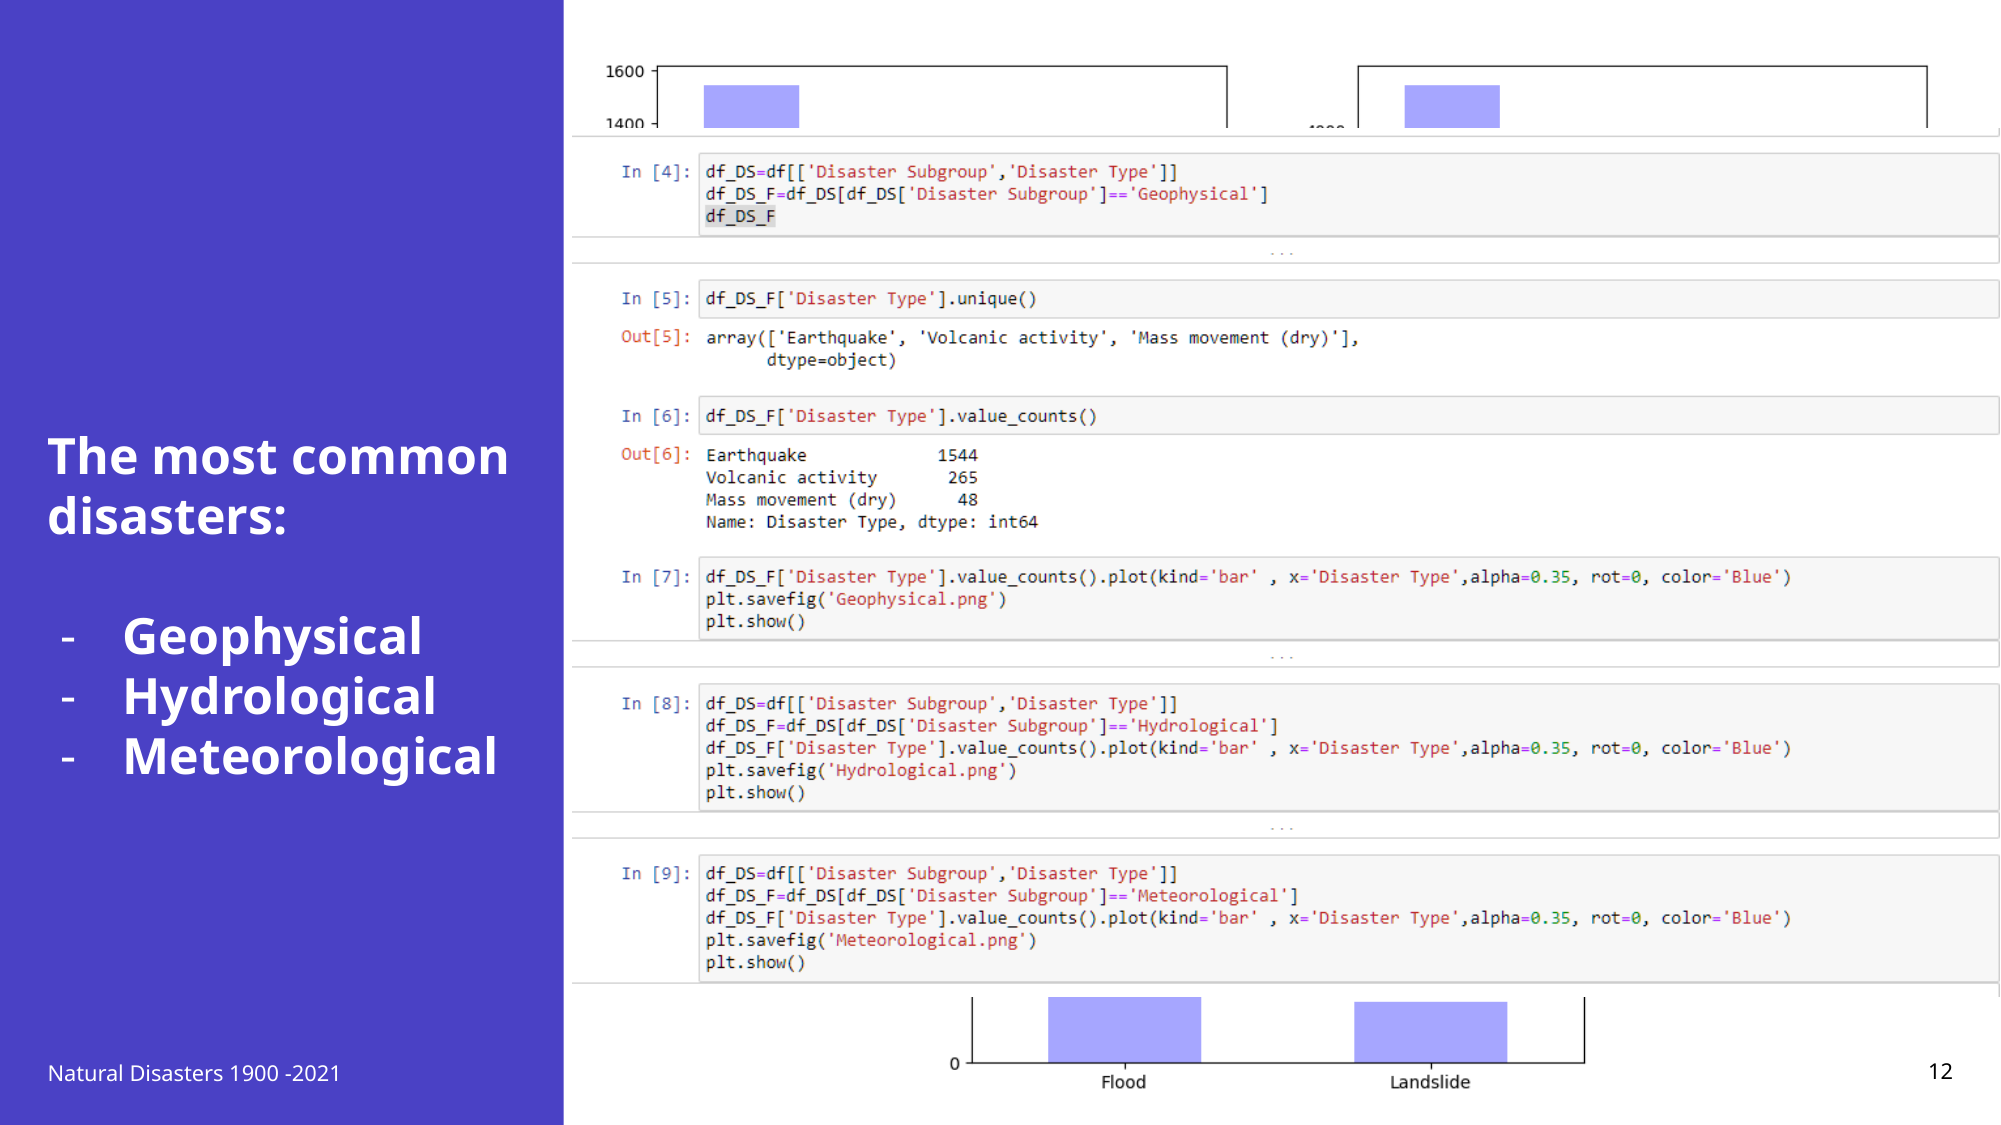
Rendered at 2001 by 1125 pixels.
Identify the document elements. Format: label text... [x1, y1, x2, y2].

footer Natural Disasters 1900 -2021 [32, 1042, 488, 1103]
slide_number ‹#› [1864, 1042, 1968, 1103]
title The most common disasters: Geophysical Hydrological Meteorological [32, 241, 539, 792]
picture [565, 0, 2000, 1125]
